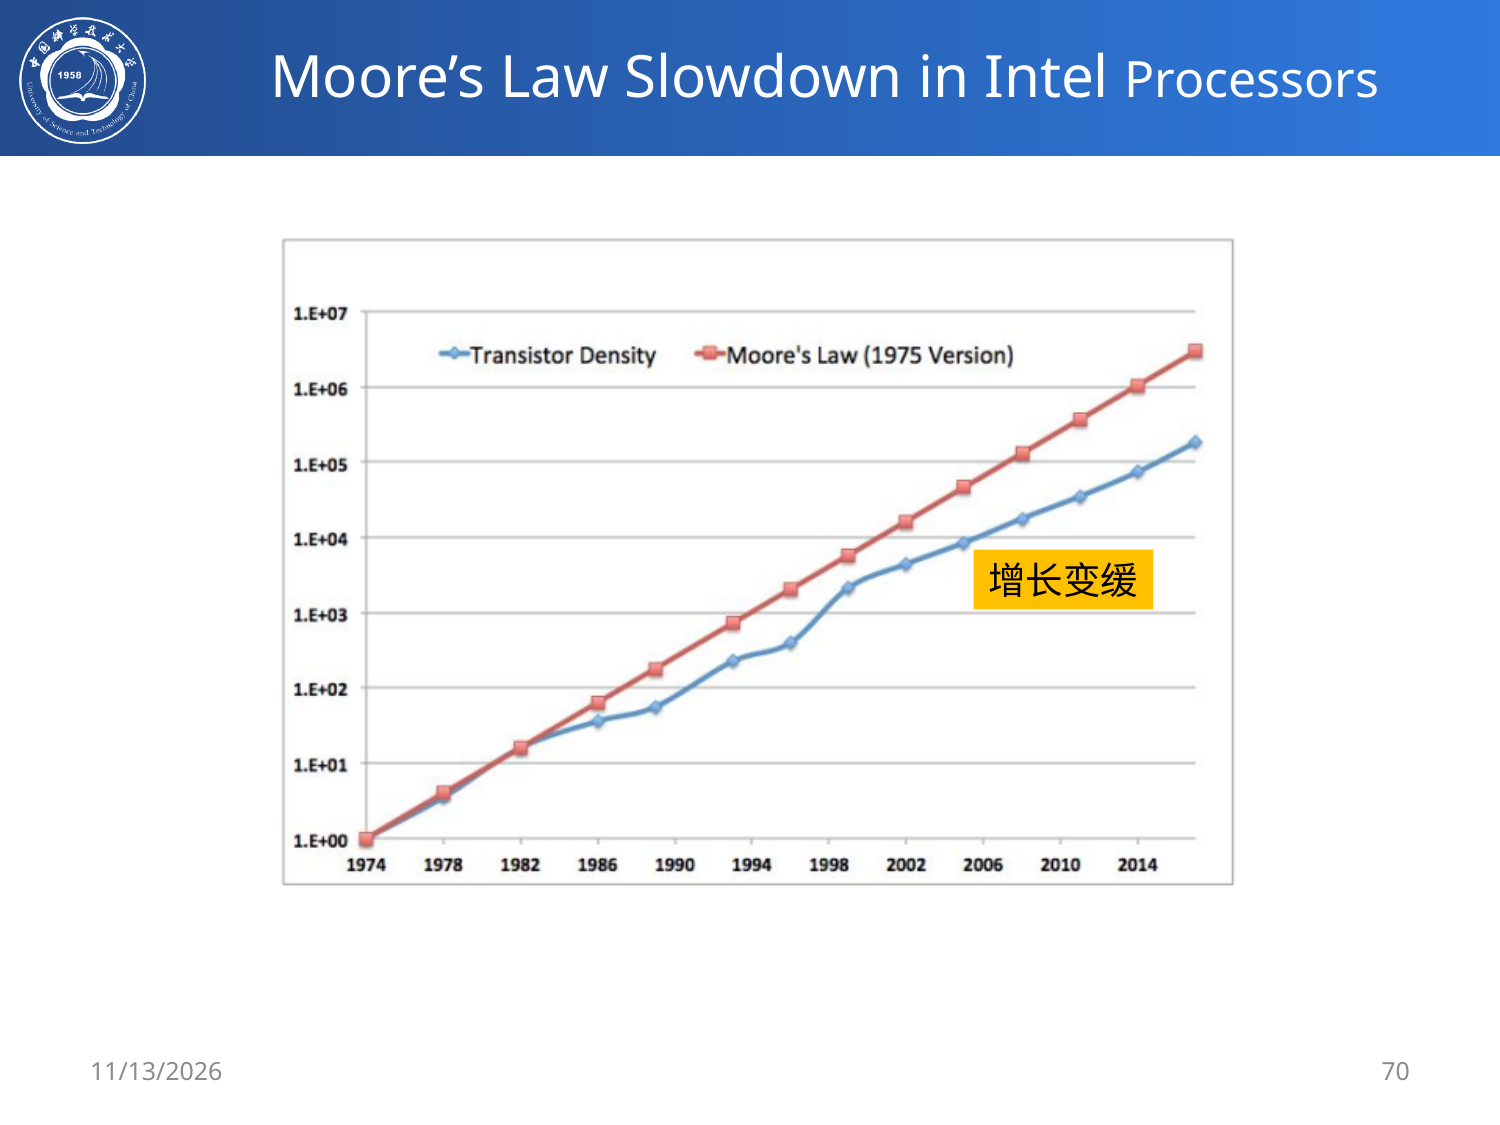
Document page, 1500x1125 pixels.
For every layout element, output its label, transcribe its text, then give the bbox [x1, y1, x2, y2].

picture [265, 231, 1268, 898]
title Moore’s Law Slowdown in Intel Processors [150, 0, 1500, 148]
slide_number 70 [1074, 1042, 1425, 1103]
picture [19, 17, 146, 144]
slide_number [75, 1042, 425, 1103]
